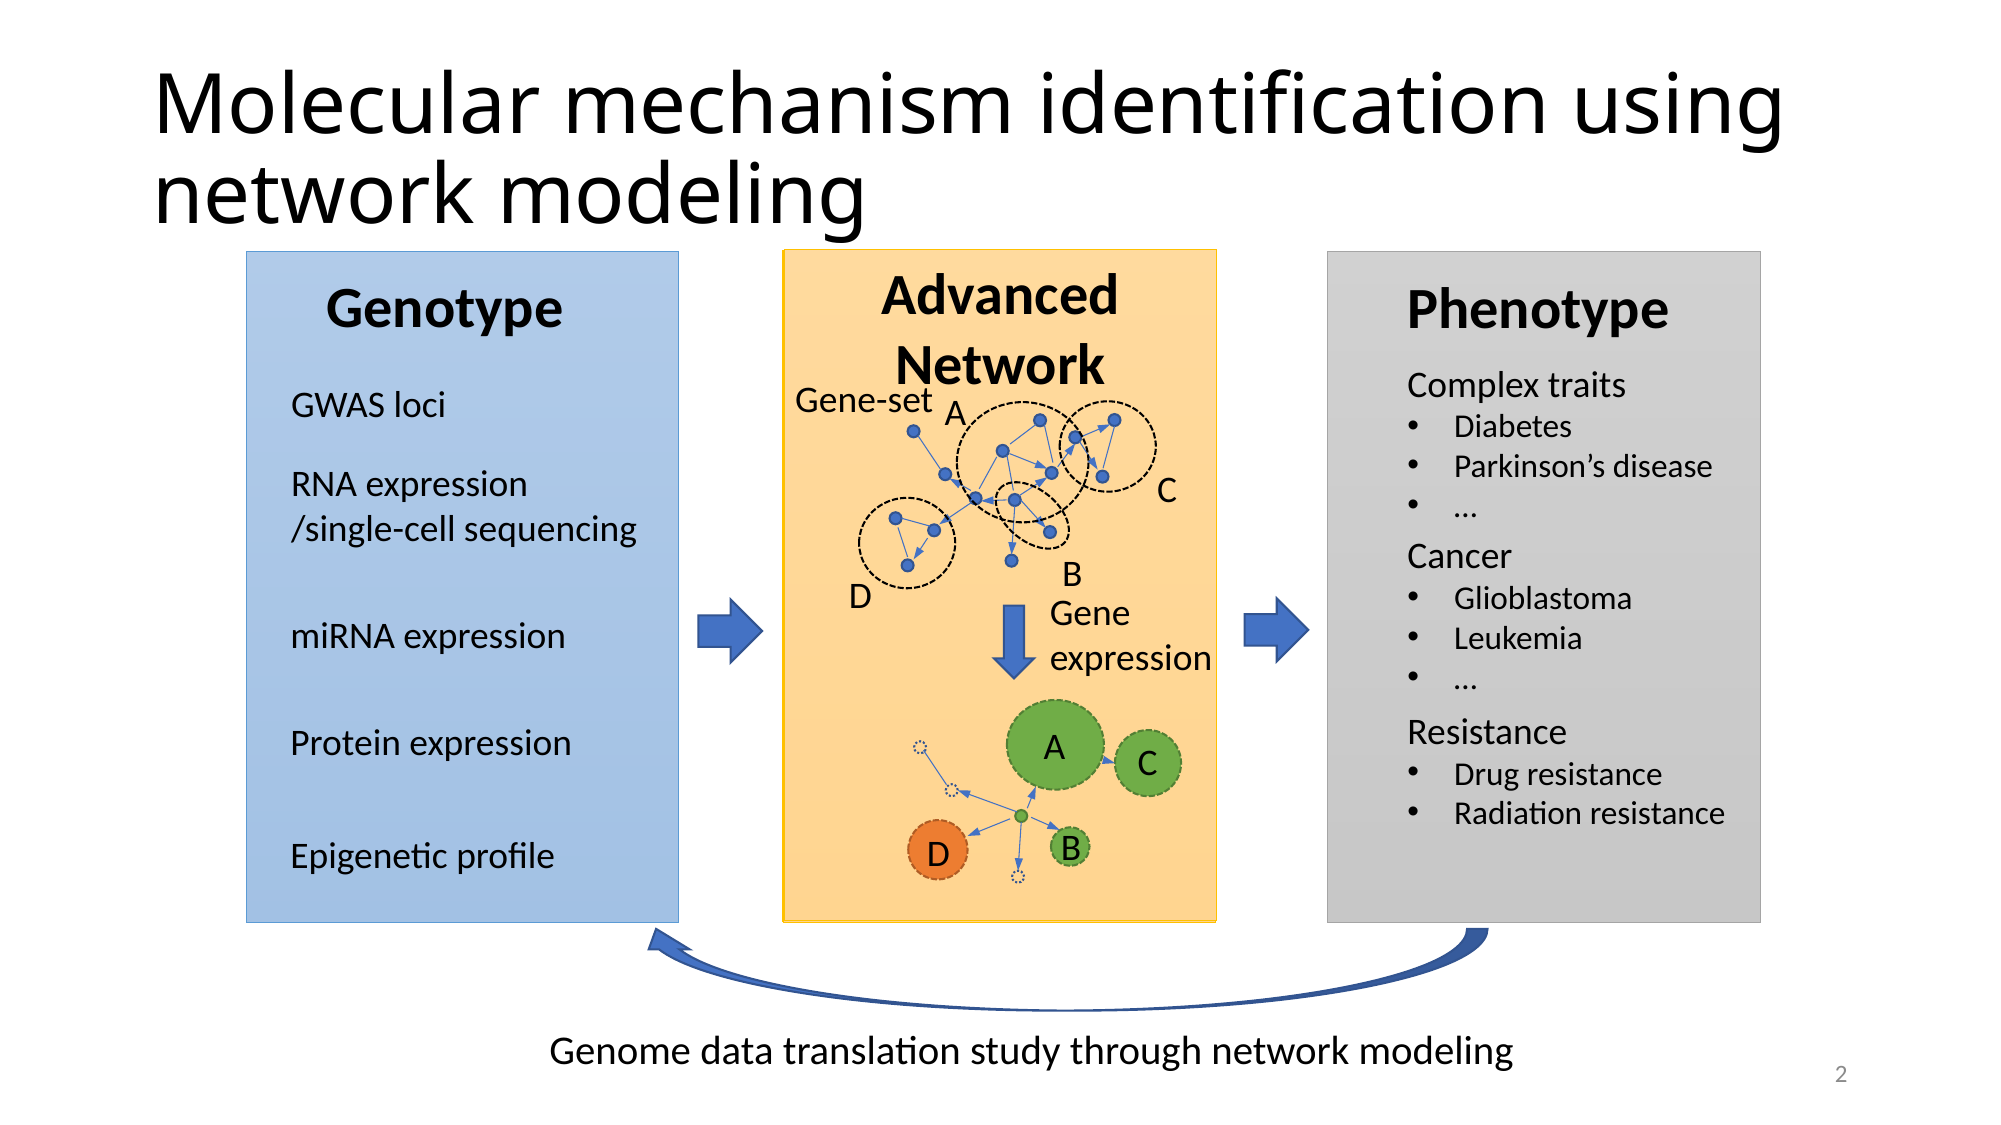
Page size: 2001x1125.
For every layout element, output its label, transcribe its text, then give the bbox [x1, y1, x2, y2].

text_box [757, 249, 1266, 921]
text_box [1327, 251, 1761, 923]
text_box [697, 597, 757, 666]
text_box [246, 251, 679, 923]
slide_number 2 [1412, 1042, 1863, 1103]
title Molecular mechanism identification using network modeling [137, 42, 1863, 260]
text_box [647, 927, 1489, 1012]
text_box [1266, 595, 1310, 664]
list Genome data translation study through network modeling [534, 1021, 1718, 1082]
